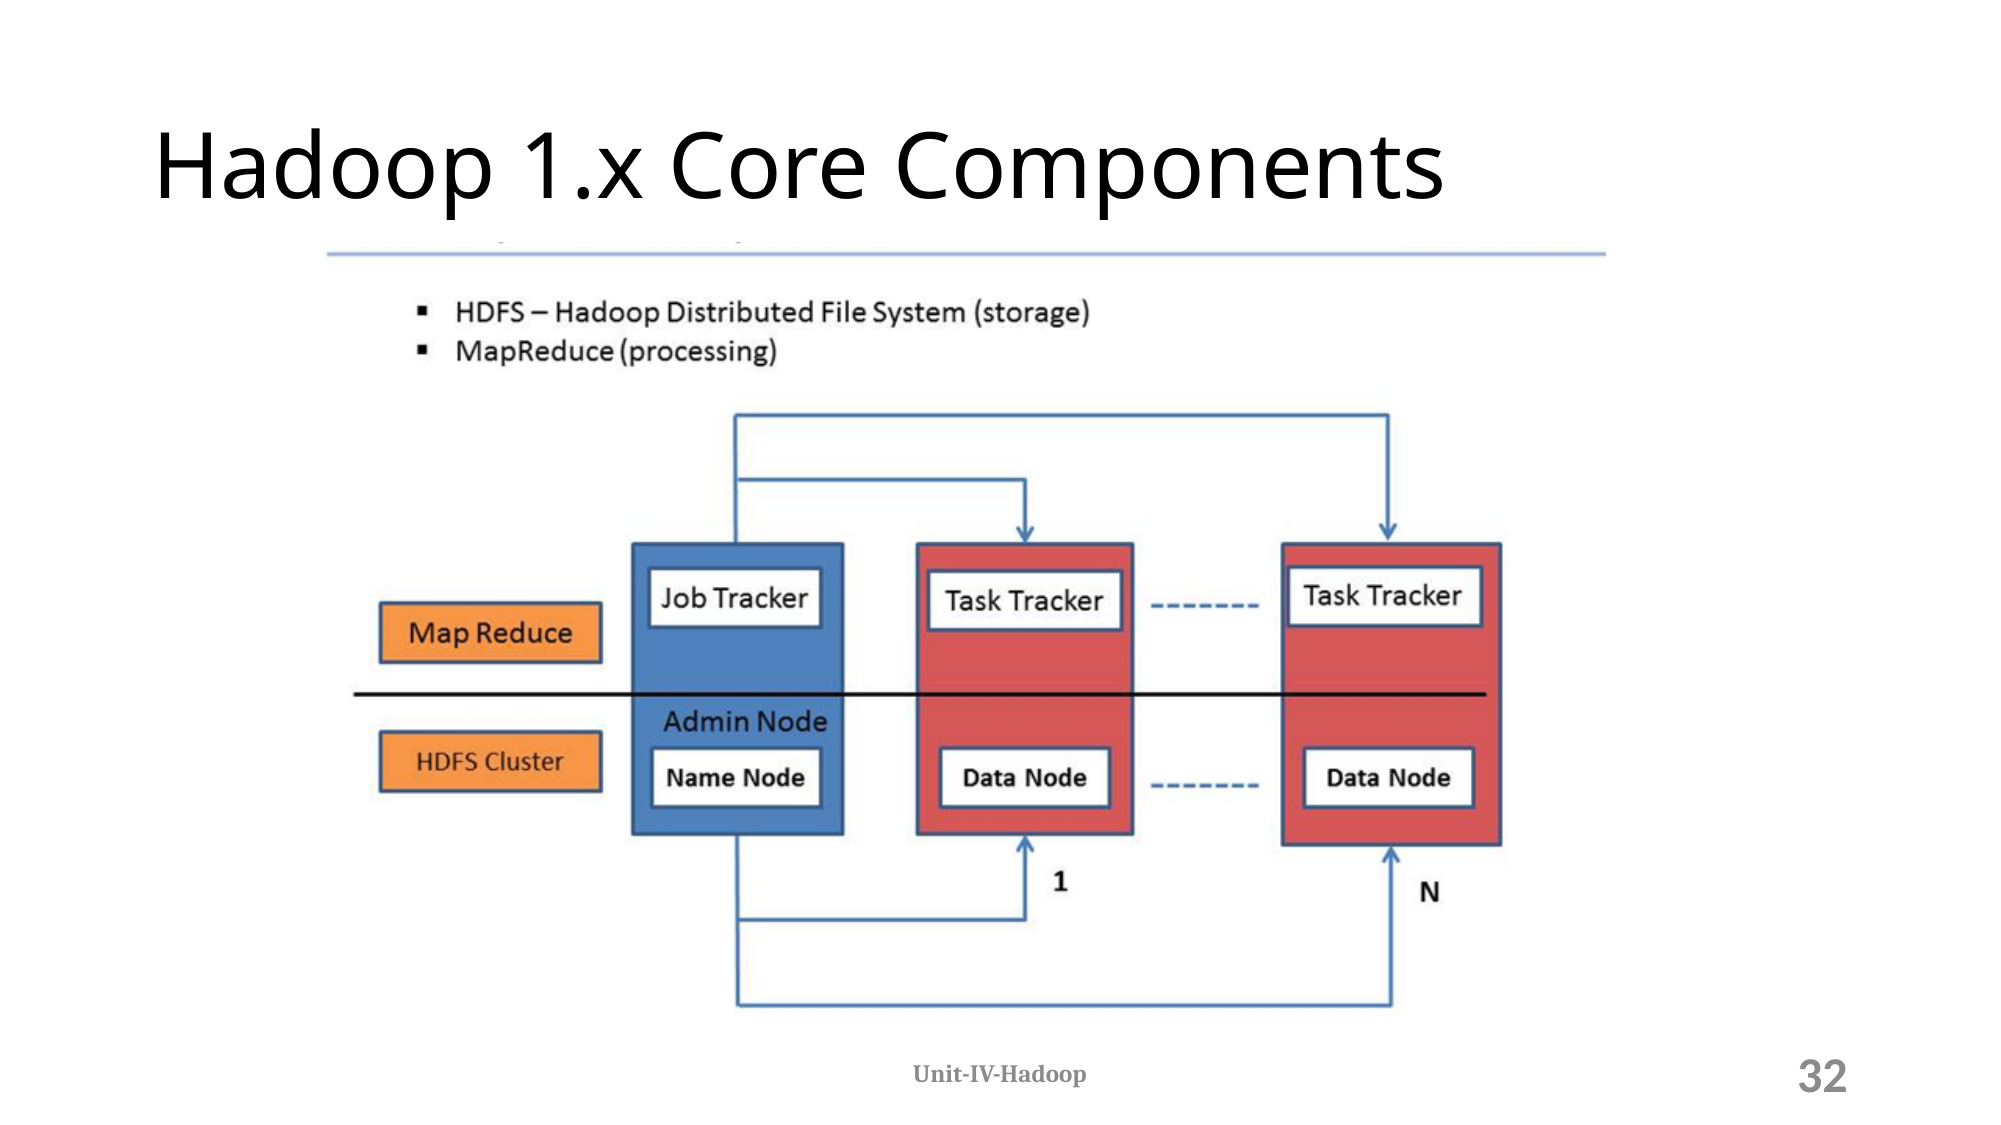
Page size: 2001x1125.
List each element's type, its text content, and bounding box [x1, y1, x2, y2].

slide_number 32 [1412, 1042, 1863, 1103]
title Hadoop 1.x Core Components [137, 59, 1863, 278]
picture [325, 242, 1606, 1027]
footer Unit-IV-Hadoop [662, 1042, 1338, 1103]
